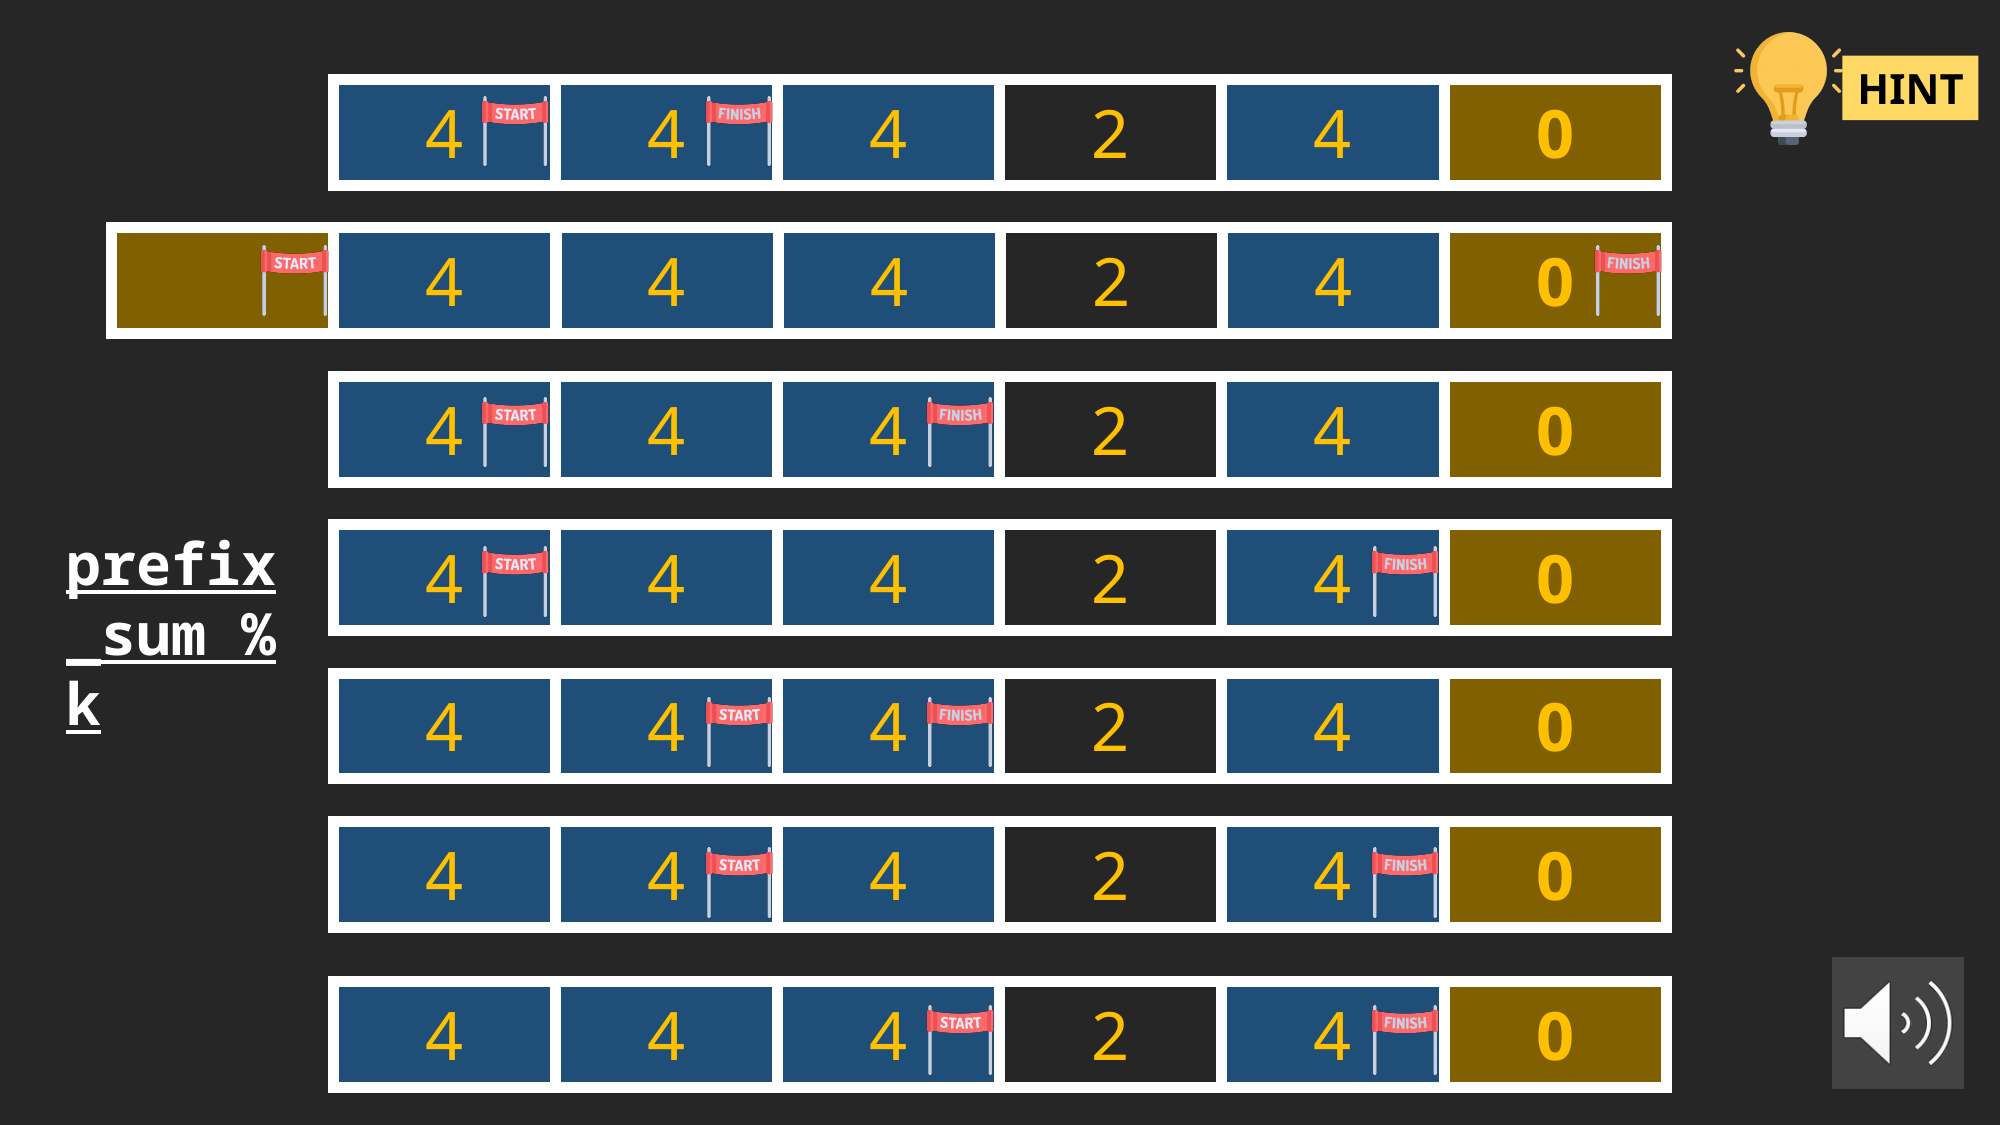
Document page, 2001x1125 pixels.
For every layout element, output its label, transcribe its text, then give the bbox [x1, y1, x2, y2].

table_header 4 [783, 85, 994, 180]
table_header 0 [1450, 85, 1661, 180]
table_header 2 [1005, 382, 1216, 477]
picture [1370, 847, 1440, 918]
table_header 4 [784, 233, 995, 328]
table_header 0 [1450, 530, 1661, 625]
table_header 4 [562, 233, 773, 328]
table_header 4 [339, 382, 550, 477]
table_header 4 [1227, 827, 1439, 922]
picture [259, 245, 330, 316]
table_header 4 [783, 679, 994, 773]
picture [480, 546, 550, 617]
table_header 2 [1005, 987, 1216, 1082]
picture [925, 397, 995, 468]
picture [1370, 546, 1440, 617]
table_header 0 [1450, 233, 1661, 328]
table_header 4 [783, 530, 994, 625]
table_header 4 [783, 827, 994, 922]
table_header 4 [561, 530, 772, 625]
table_header 4 [561, 827, 772, 922]
table_header 2 [1005, 679, 1216, 773]
table_header 4 [561, 679, 772, 773]
picture [704, 96, 774, 166]
table_header 4 [783, 987, 994, 1082]
picture [925, 1005, 995, 1075]
table_header 2 [1005, 827, 1216, 922]
table_header 2 [1005, 530, 1216, 625]
table_header 2 [1006, 233, 1217, 328]
table_header 4 [1227, 85, 1439, 180]
picture [1370, 1005, 1440, 1075]
picture [704, 847, 774, 918]
table_header 4 [1227, 382, 1439, 477]
table_header 0 [1450, 382, 1661, 477]
table_header 4 [339, 987, 550, 1082]
text_box prefix_sum % k [51, 519, 307, 745]
table_header 0 [1450, 679, 1661, 773]
table_header 4 [339, 233, 550, 328]
table_header 4 [561, 987, 772, 1082]
table_header 4 [561, 382, 772, 477]
table_header 4 [339, 530, 550, 625]
table_header 4 [339, 85, 550, 180]
table_header 4 [339, 827, 550, 922]
table_header 4 [1227, 679, 1439, 773]
table_header 2 [1005, 85, 1216, 180]
table_header 0 [1450, 987, 1661, 1082]
table_header 4 [1228, 233, 1439, 328]
table_header 4 [1227, 987, 1439, 1082]
table_header 4 [339, 679, 550, 773]
picture [480, 96, 550, 166]
picture [925, 697, 995, 767]
picture [1732, 32, 1845, 145]
table_header 4 [783, 382, 994, 477]
picture [1831, 956, 1965, 1090]
text_box HINT [1845, 55, 1979, 121]
table_header [117, 233, 328, 328]
picture [1593, 245, 1663, 316]
table_header 4 [561, 85, 772, 180]
table_header 0 [1450, 827, 1661, 922]
picture [704, 697, 774, 767]
picture [480, 397, 550, 468]
table_header 4 [1227, 530, 1439, 625]
